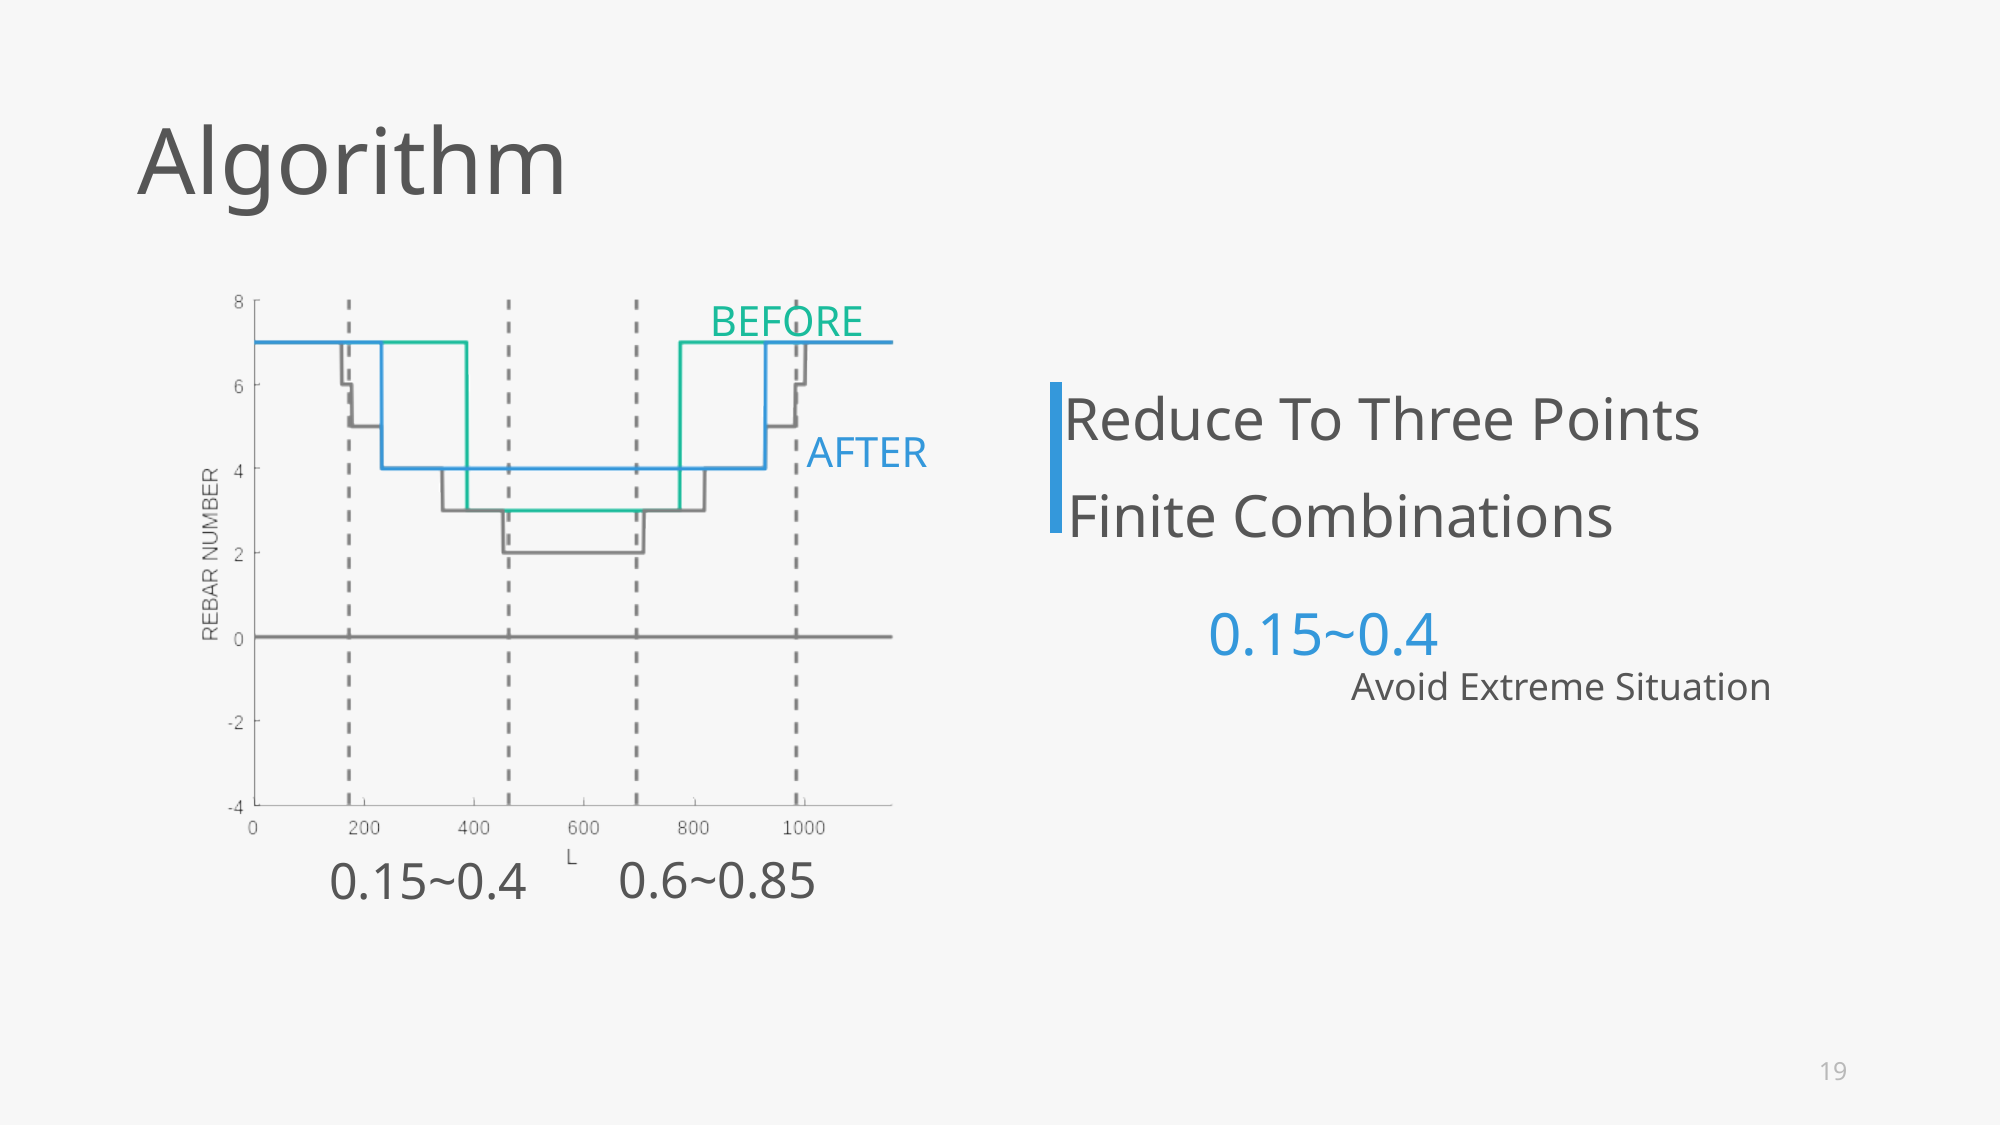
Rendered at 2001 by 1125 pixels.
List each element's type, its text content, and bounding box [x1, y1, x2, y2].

text_box 0.6~0.85 [618, 871, 832, 917]
text_box 0.15~0.4 [1208, 575, 1454, 675]
list Algorithm [137, 108, 1572, 224]
slide_number 19 [1412, 1042, 1863, 1103]
text_box Avoid Extreme Situation [1351, 646, 1788, 716]
text_box Finite Combinations [1067, 460, 1629, 557]
picture [146, 254, 969, 871]
text_box 0.15~0.4 [329, 871, 543, 918]
text_box Reduce To Three Points [1063, 360, 1717, 460]
